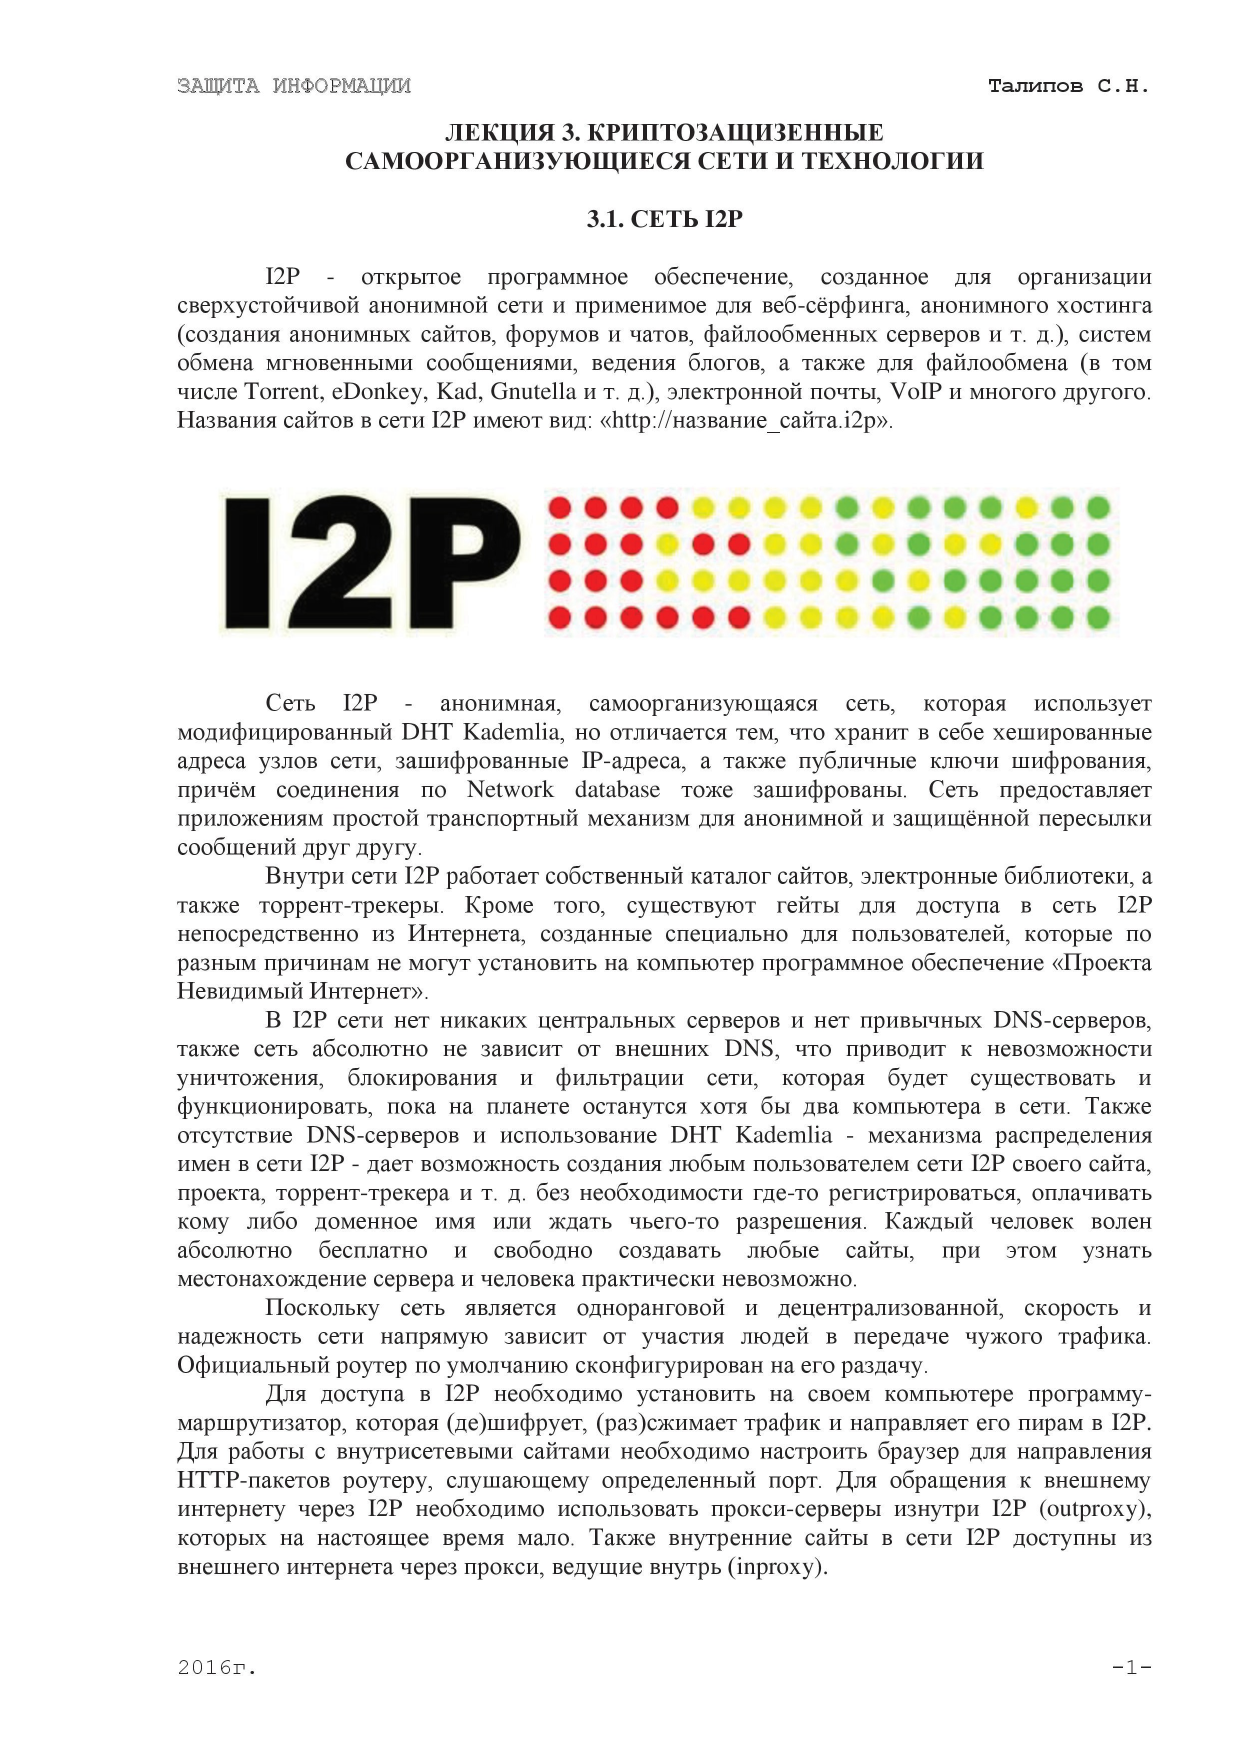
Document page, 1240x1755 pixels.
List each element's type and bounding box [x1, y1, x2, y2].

text_box [0, 0, 1240, 1754]
